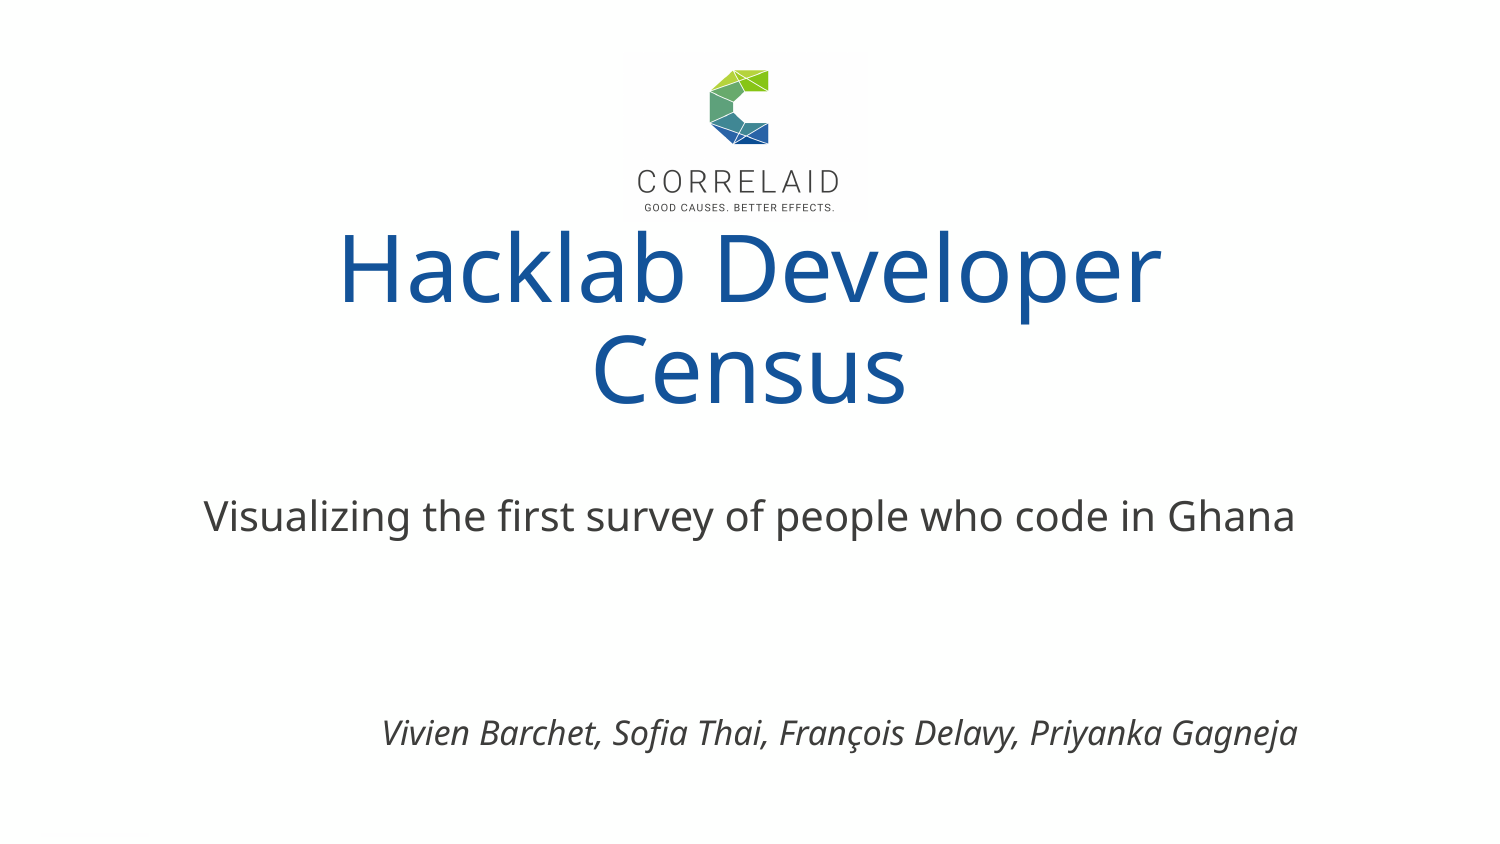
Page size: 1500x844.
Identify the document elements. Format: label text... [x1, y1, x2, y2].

picture [623, 52, 868, 138]
subtitle Vivien Barchet, Sofia Thai, François Delavy, Priyanka Gagneja [187, 557, 1313, 762]
subtitle Visualizing the first survey of people who code in Ghana [187, 443, 1313, 557]
title Hacklab Developer Census [187, 138, 1313, 432]
